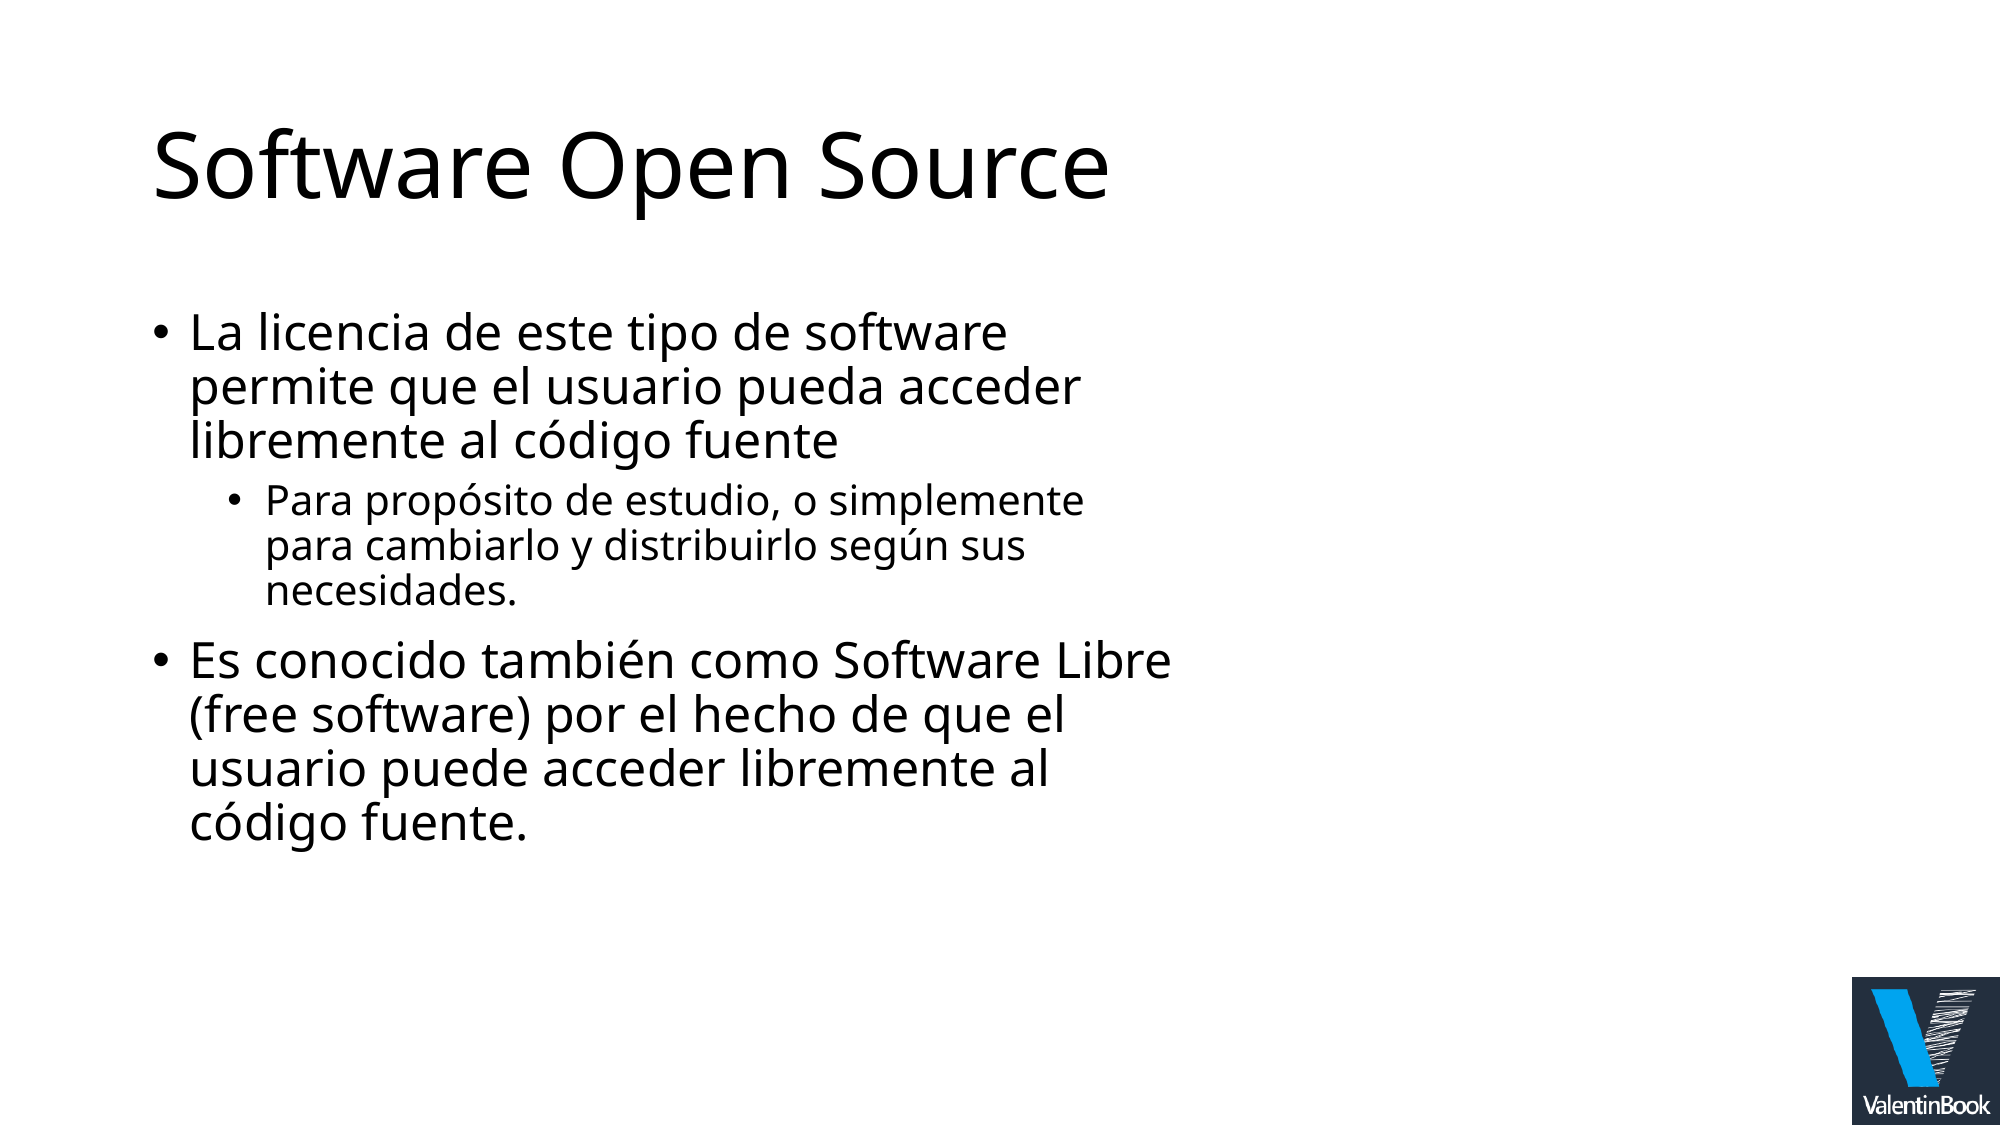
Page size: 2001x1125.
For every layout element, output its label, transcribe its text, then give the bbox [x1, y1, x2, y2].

list La licencia de este tipo de software permite que el usuario pueda acceder libremente al código fuente Para propósito de estudio, o simplemente para cambiarlo y distribuirlo según sus necesidades. Es conocido también como Software Libre (free software) por el hecho de que el usuario puede acceder libremente al código fuente. [137, 299, 1191, 1014]
picture [1852, 977, 2000, 1125]
title Software Open Source [137, 59, 1863, 278]
